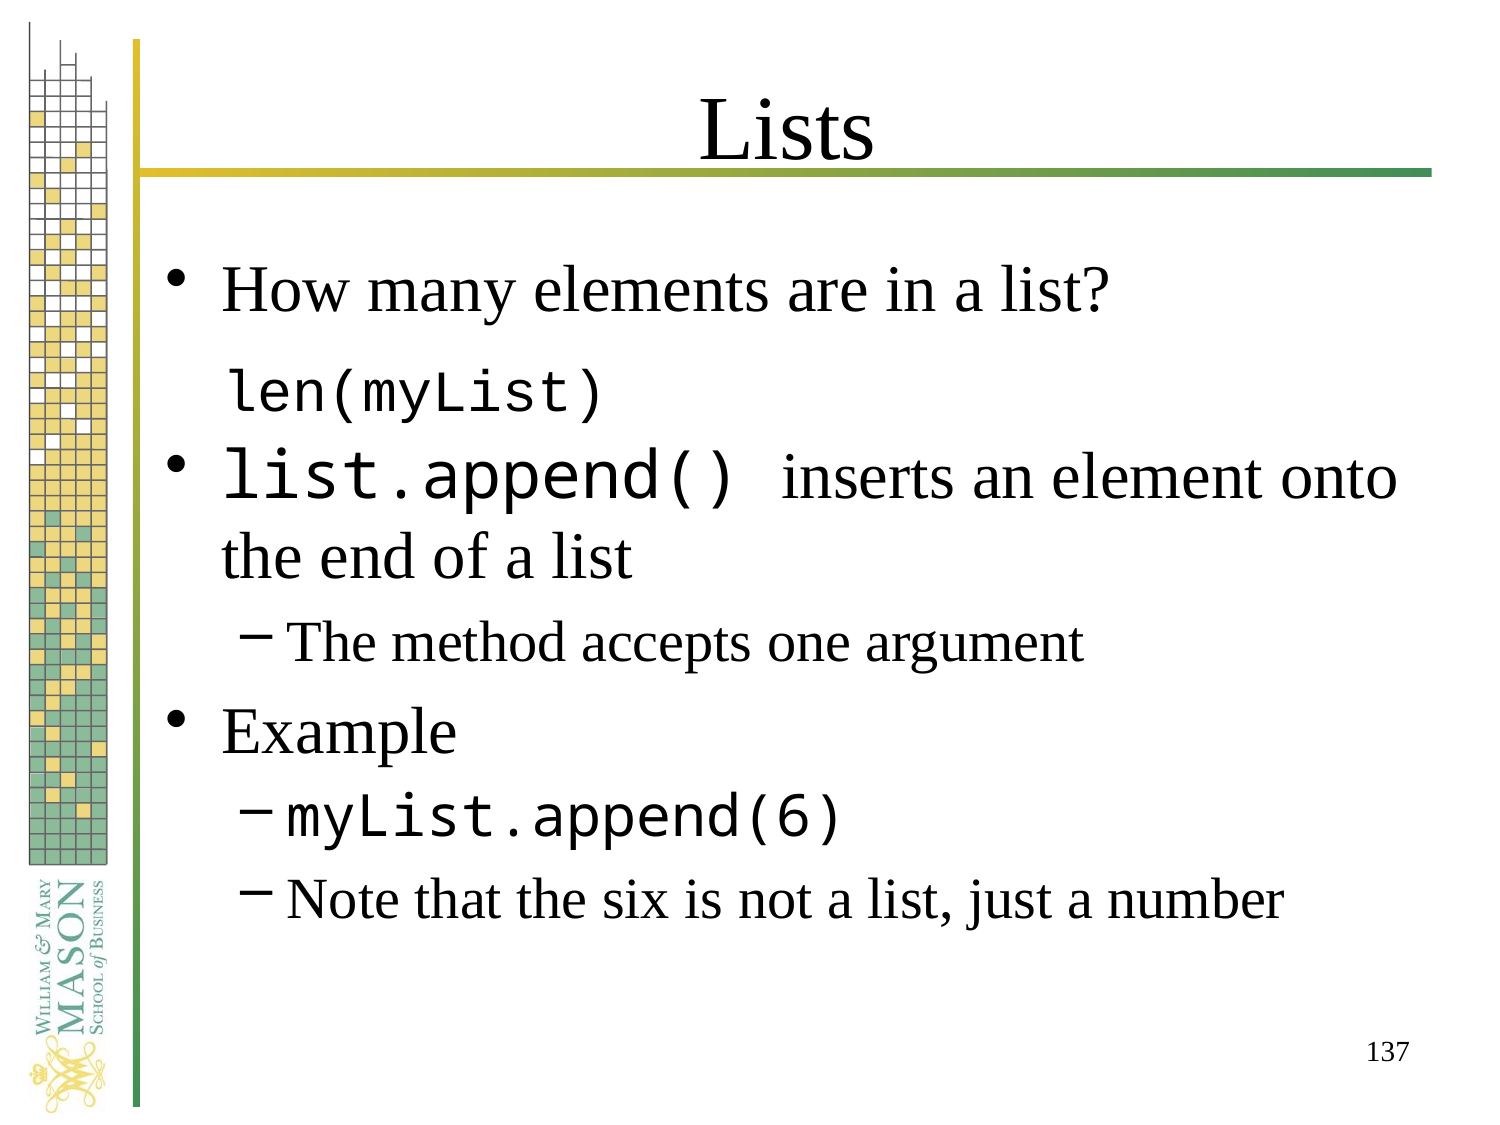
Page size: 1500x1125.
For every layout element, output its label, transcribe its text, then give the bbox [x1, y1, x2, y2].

table_header Description [29, 879, 107, 1113]
text_box len(myList) [207, 345, 623, 431]
list How many elements are in a list? list.append() inserts an element onto the end of a list The method accepts one argument Example myList.append(6) Note that the six is not a list, just a number [150, 237, 1425, 1005]
slide_number 137 [1048, 1024, 1426, 1103]
title Lists [150, 45, 1425, 200]
